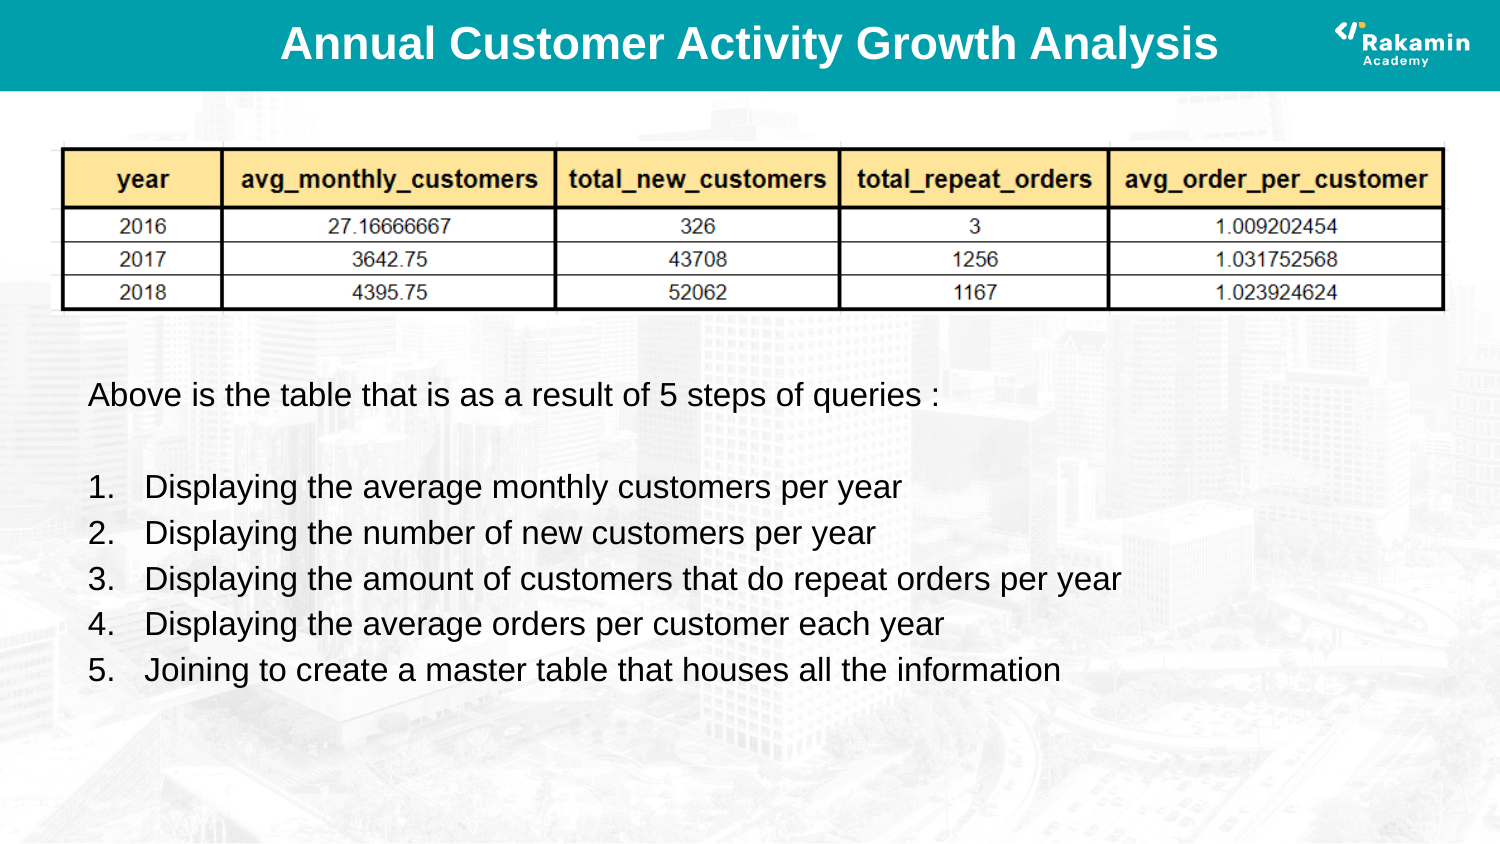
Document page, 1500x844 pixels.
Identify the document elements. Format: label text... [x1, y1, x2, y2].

list Above is the table that is as a result of 5 steps of queries : Displaying the average monthly customers per year Displaying the number of new customers per year Displaying the amount of customers that do repeat orders per year Displaying the average orders per customer each year Joining to create a master table that houses all the information [51, 322, 1449, 775]
title Annual Customer Activity Growth Analysis [51, 0, 1449, 92]
picture [0, 0, 1500, 844]
